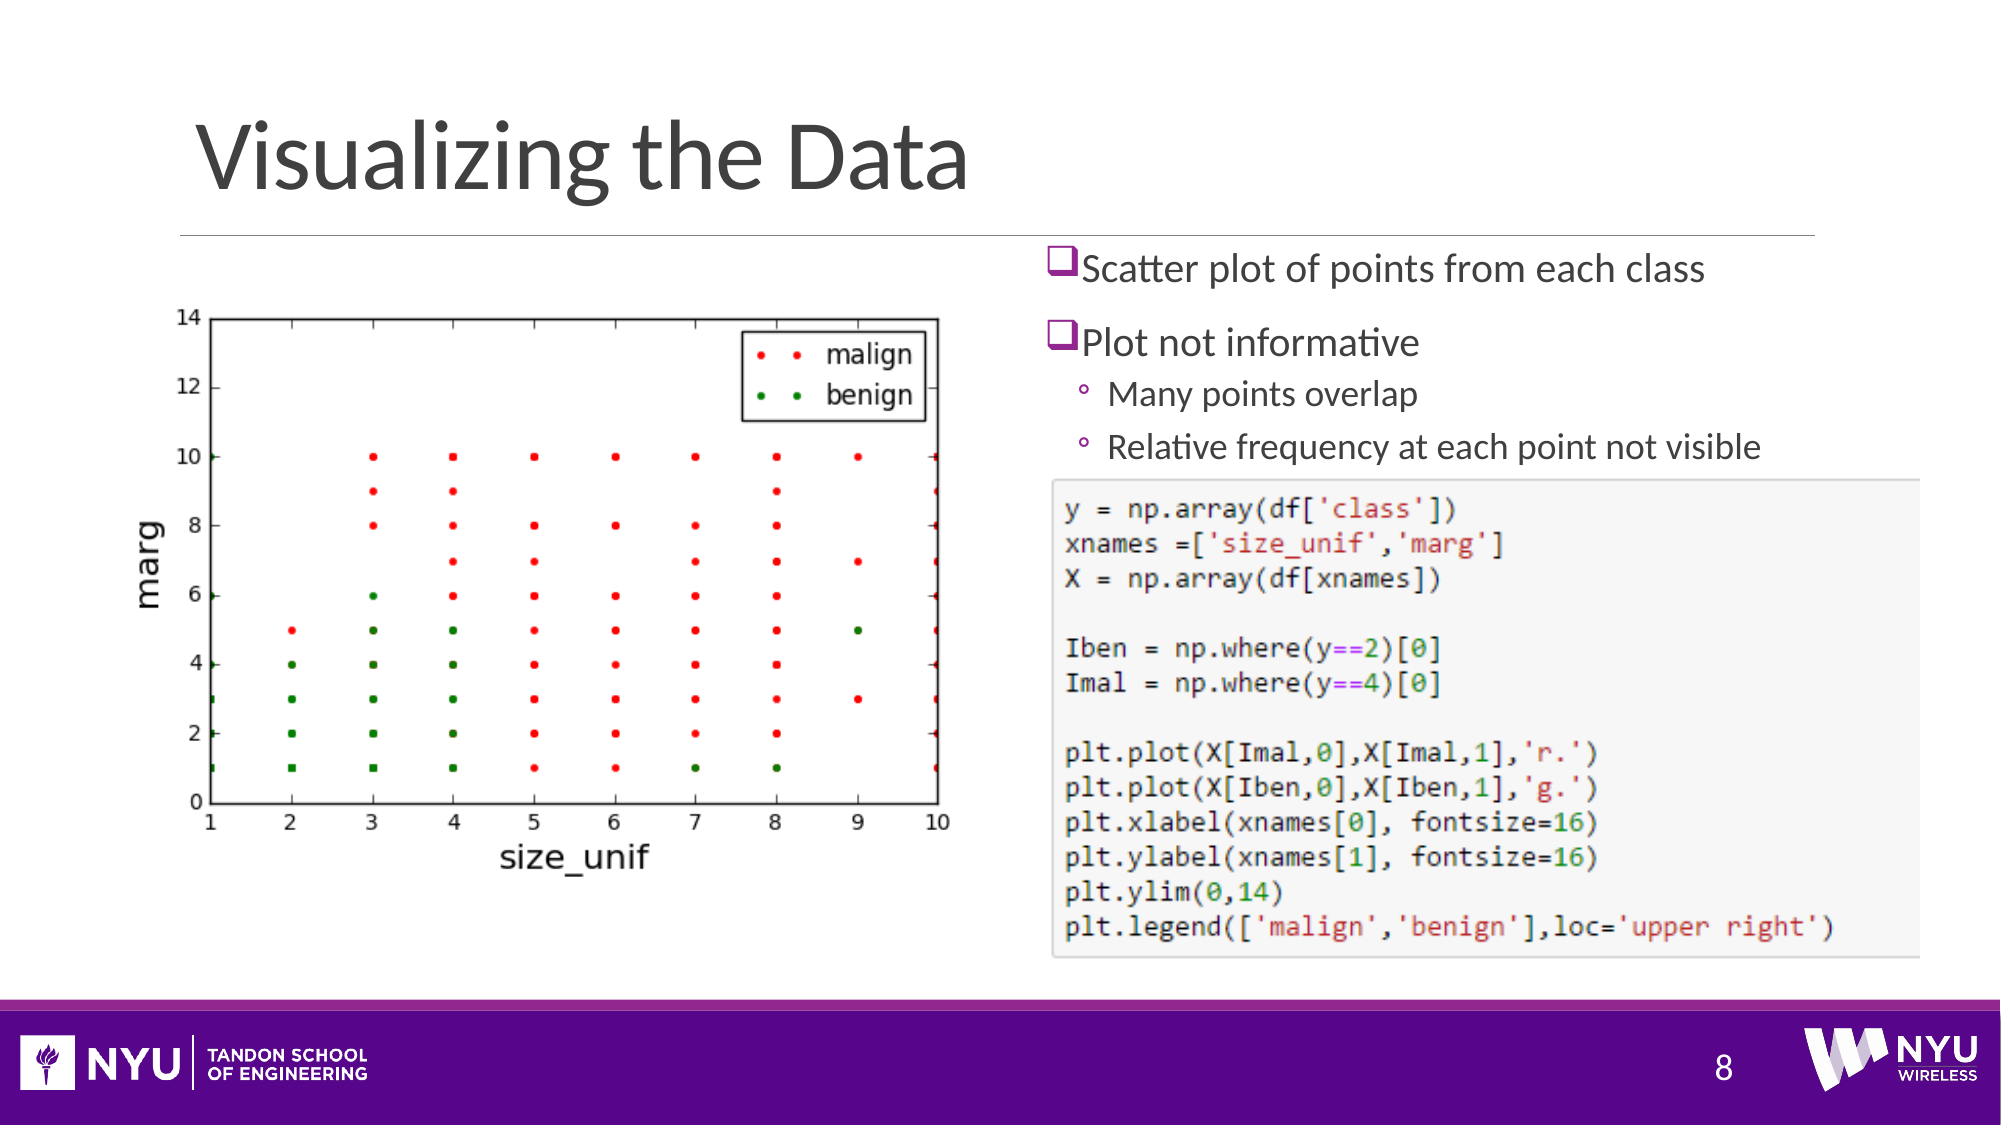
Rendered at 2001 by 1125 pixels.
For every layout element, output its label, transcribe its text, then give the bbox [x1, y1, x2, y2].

picture [96, 296, 979, 892]
title Visualizing the Data [180, 47, 1830, 218]
list Scatter plot of points from each class Plot not informative Many points overlap Relative frequency at each point not visible [1044, 238, 1873, 467]
slide_number 8 [1533, 1035, 1749, 1096]
picture [1043, 468, 1921, 971]
